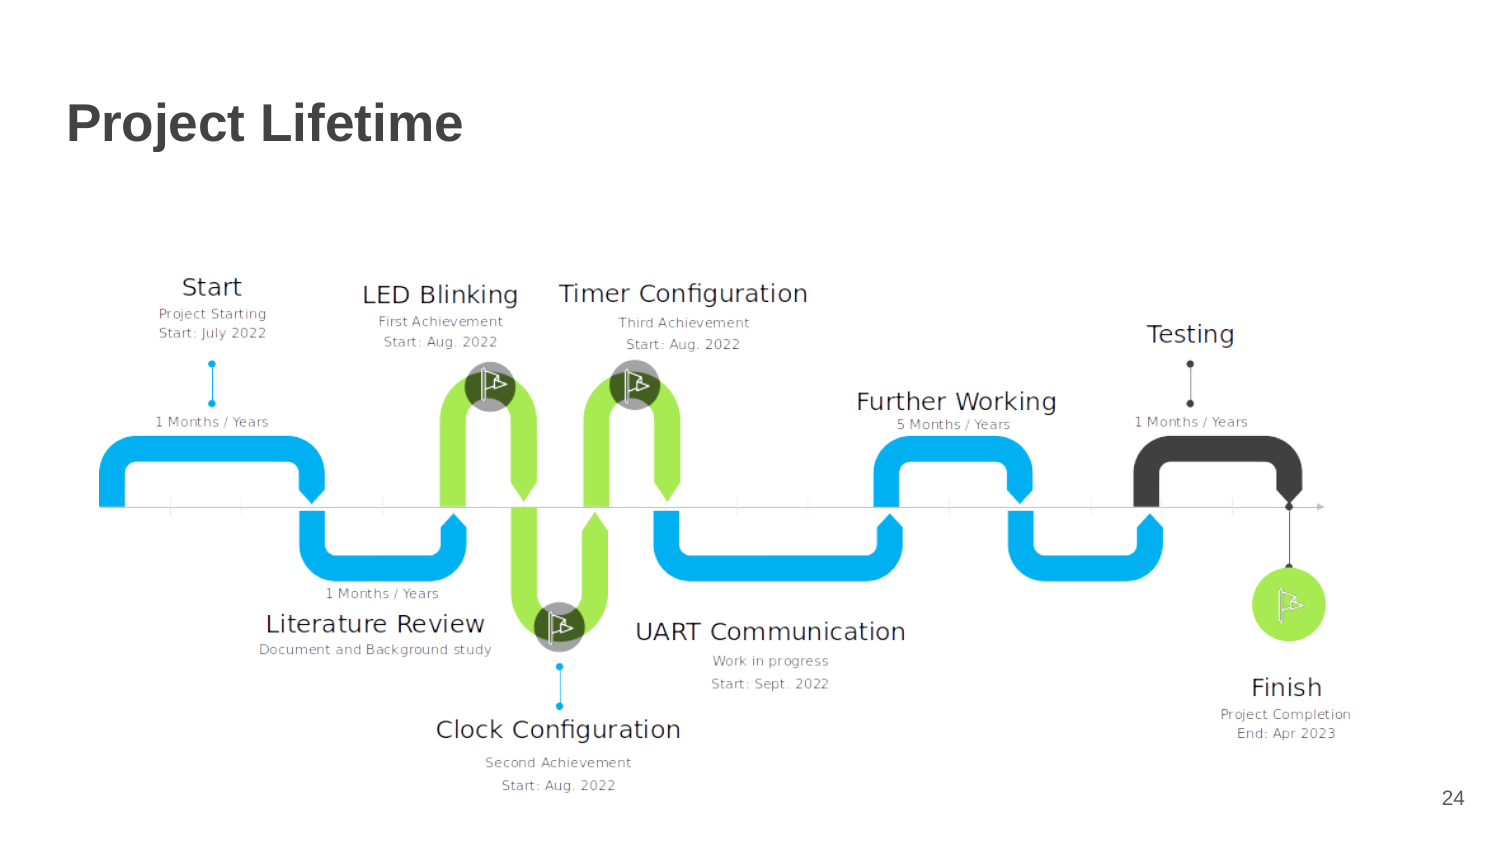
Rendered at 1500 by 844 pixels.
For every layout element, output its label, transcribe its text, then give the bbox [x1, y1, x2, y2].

title Project Lifetime [51, 72, 1449, 167]
slide_number ‹#› [1389, 764, 1480, 830]
picture [99, 179, 1383, 807]
